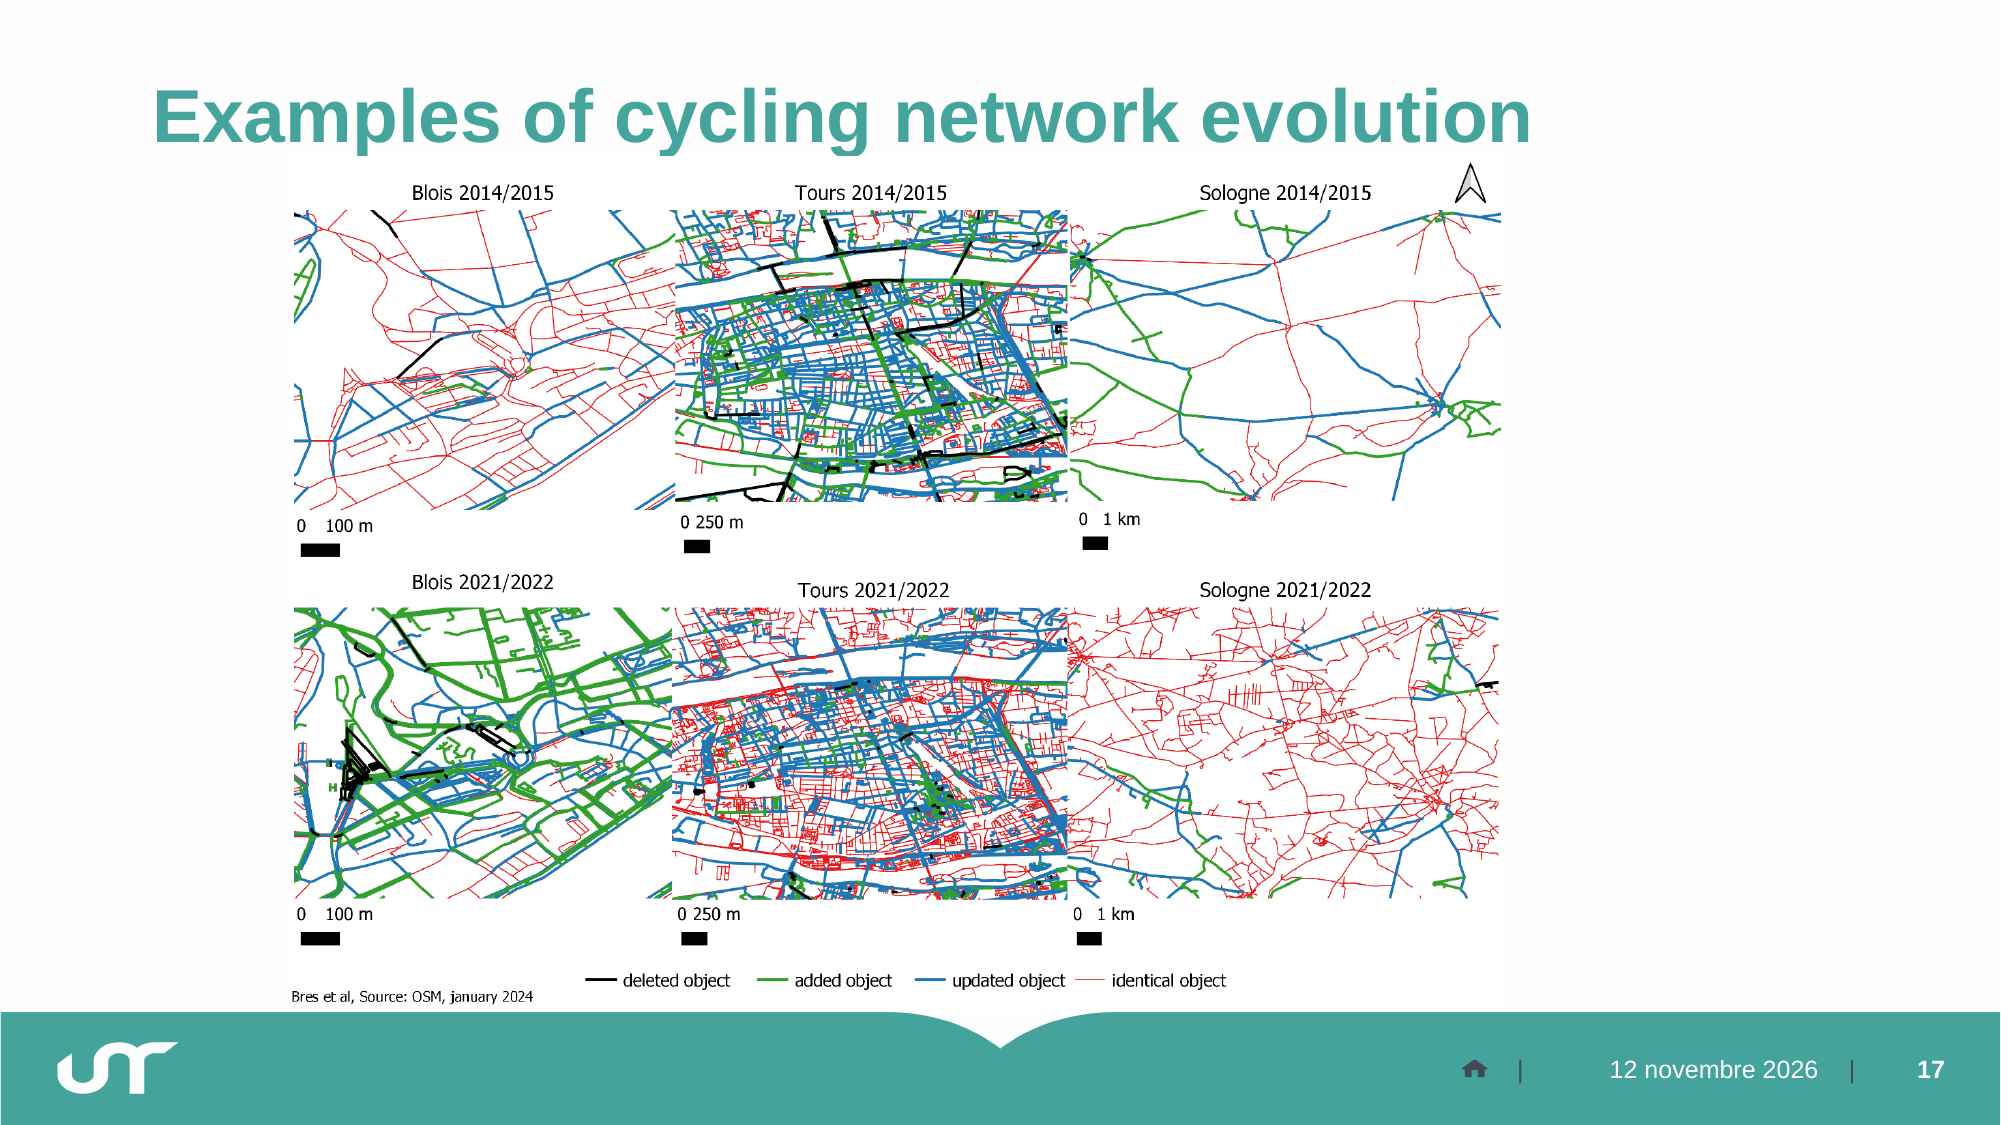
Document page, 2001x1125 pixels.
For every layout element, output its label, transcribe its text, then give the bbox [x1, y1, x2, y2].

title Examples of cycling network evolution [137, 59, 1863, 278]
picture [0, 0, 2001, 1125]
